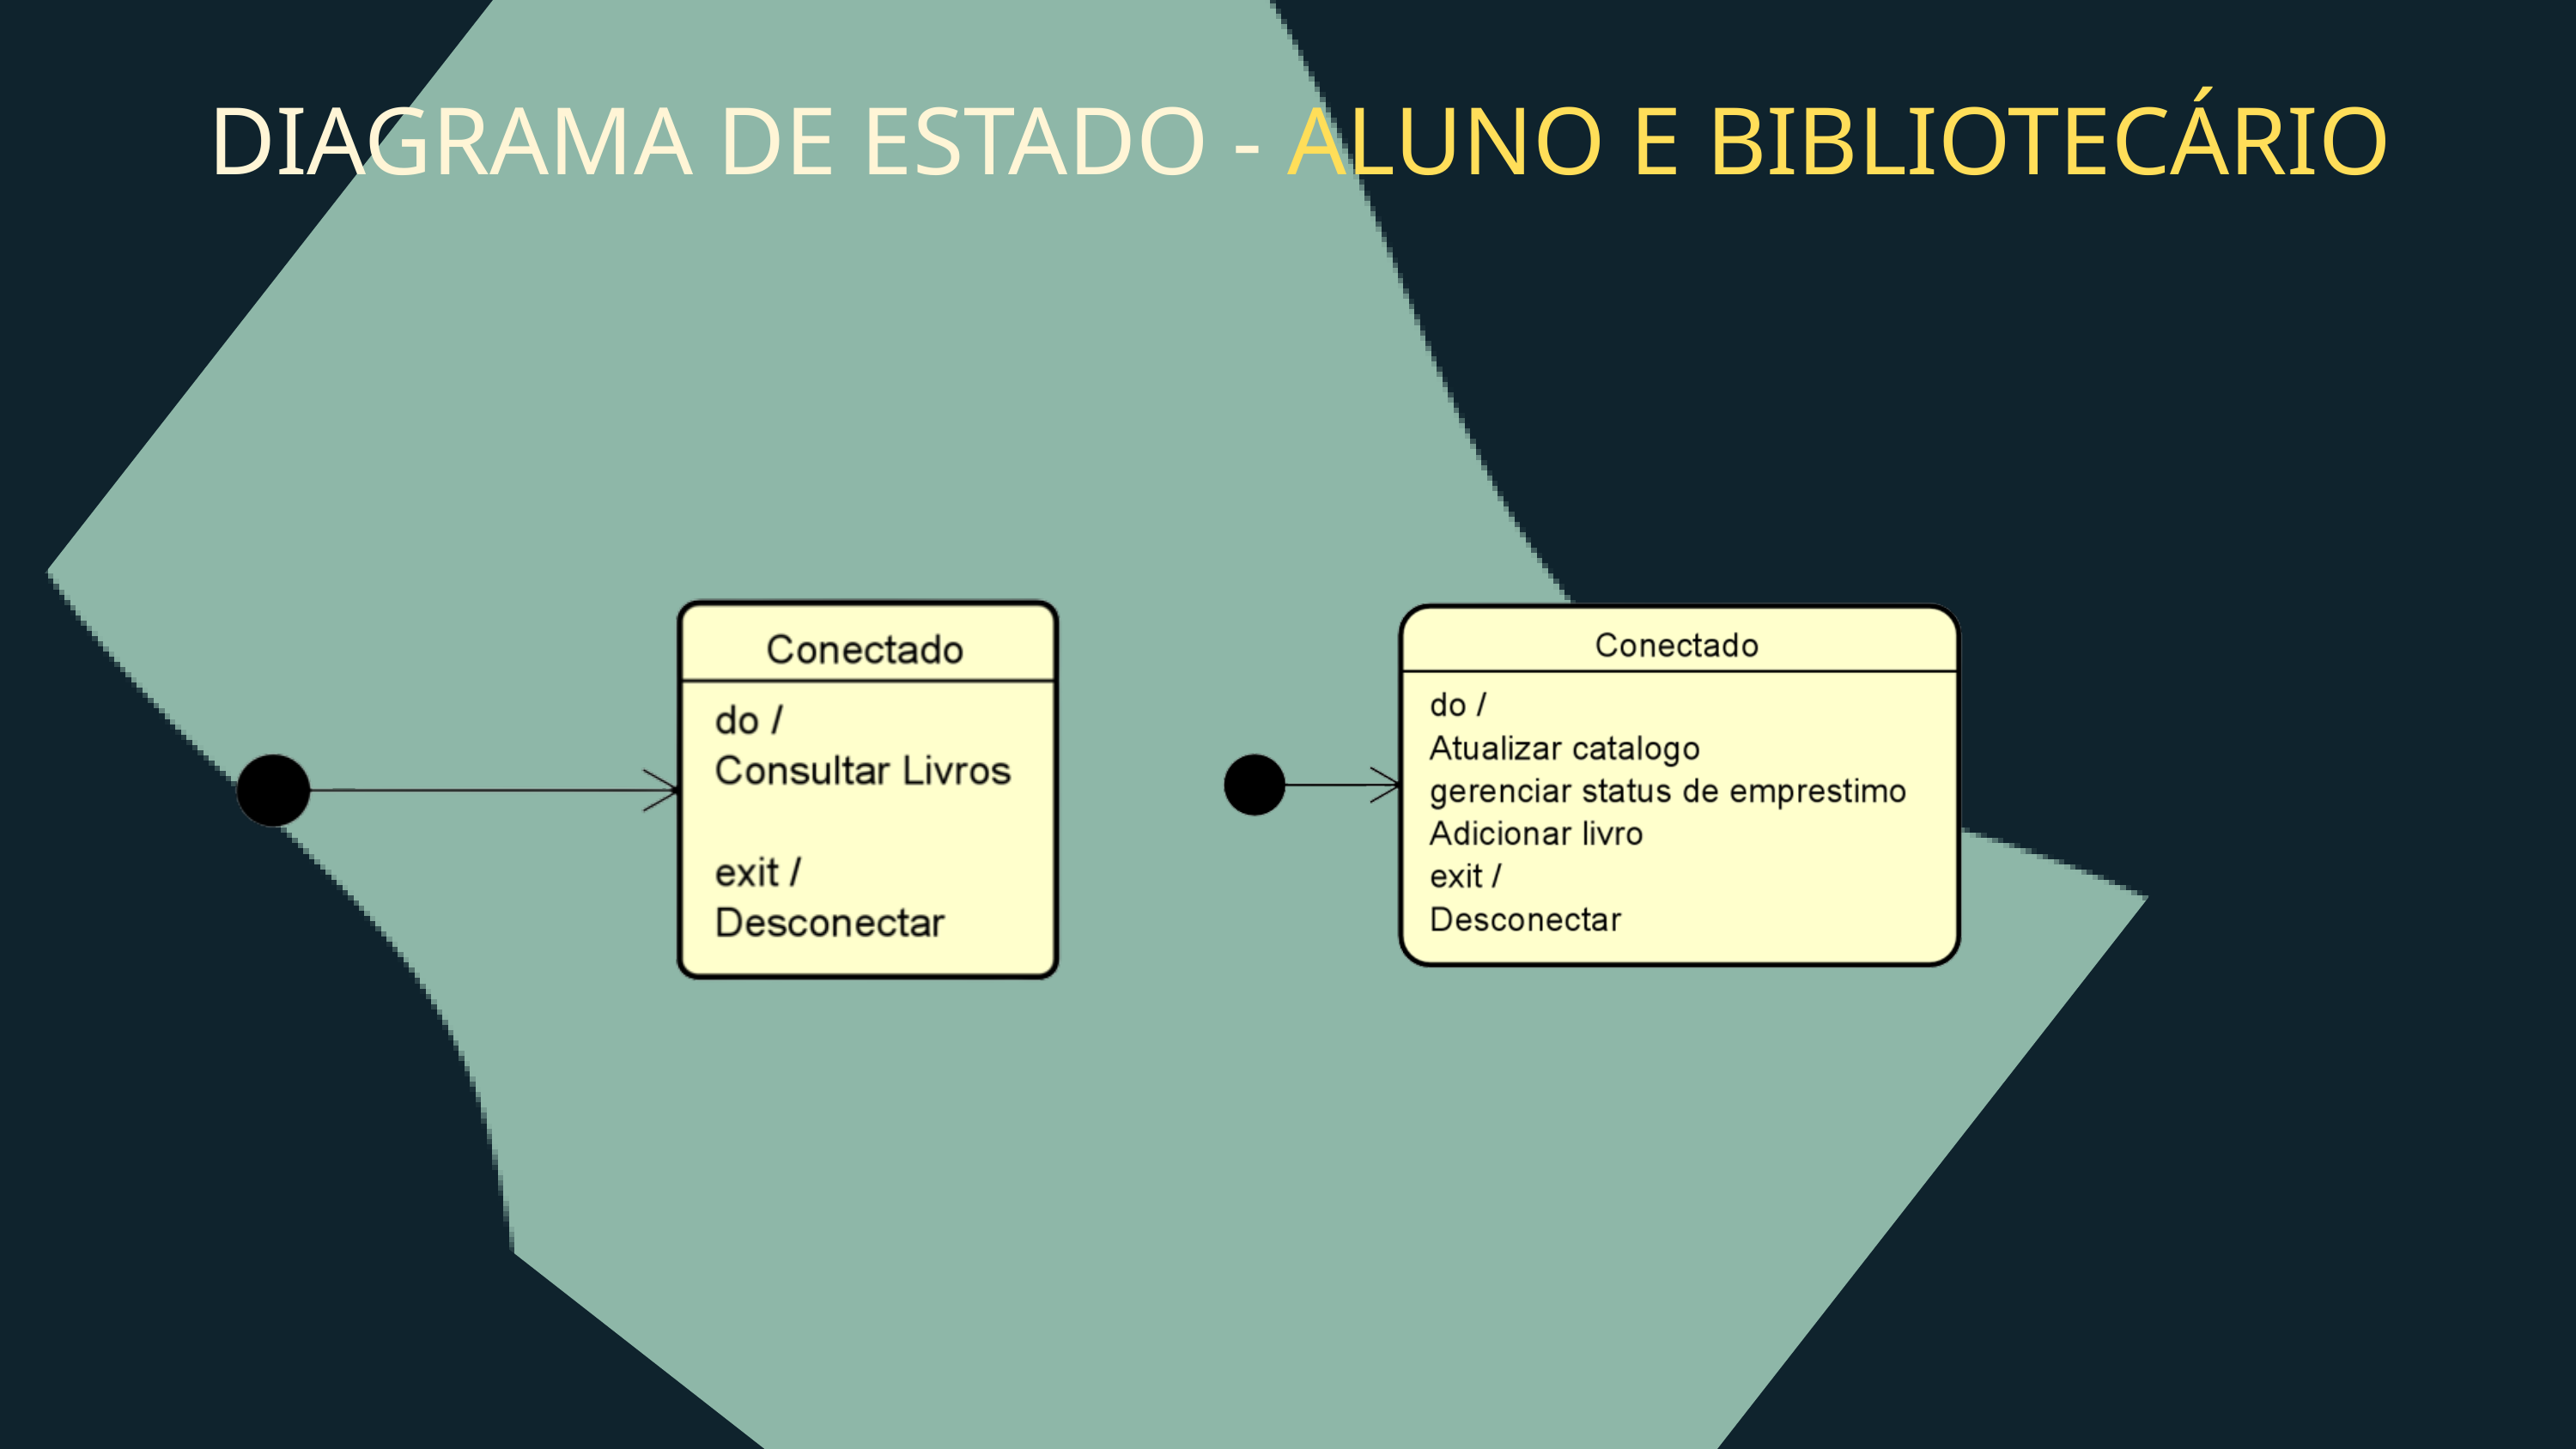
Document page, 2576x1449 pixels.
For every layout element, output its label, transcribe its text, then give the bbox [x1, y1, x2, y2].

text_box [0, 193, 2432, 991]
text_box [308, 1045, 2033, 1449]
text_box DIAGRAMA DE ESTADO - ALUNO E BIBLIOTECÁRIO [33, 113, 2543, 193]
text_box [1177, 573, 2075, 1045]
text_box [167, 451, 1326, 1093]
text_box [404, 0, 1891, 113]
